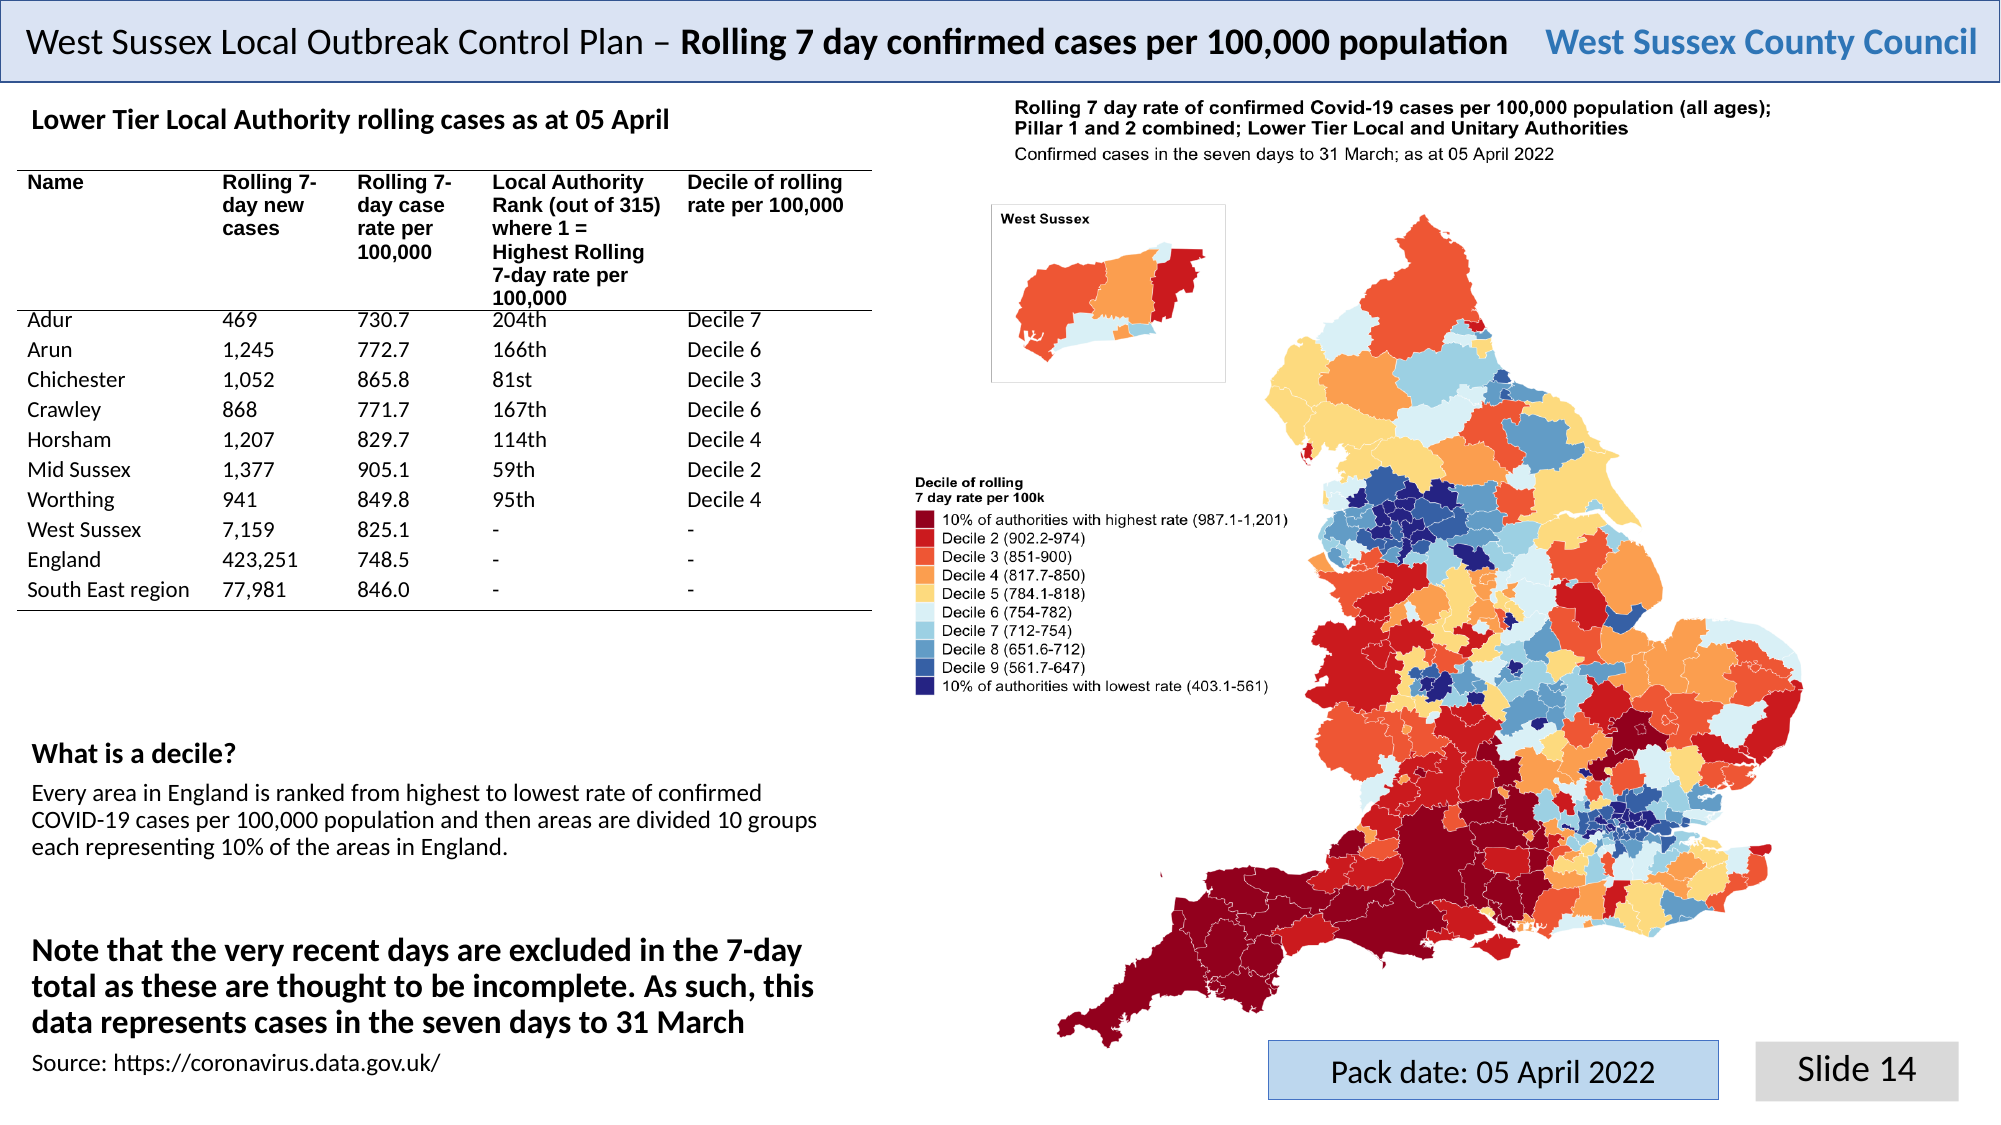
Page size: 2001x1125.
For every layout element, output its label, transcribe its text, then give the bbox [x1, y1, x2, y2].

table_cell Decile 6 [677, 400, 872, 430]
table_cell Chichester [17, 370, 212, 400]
table_cell 849.8 [347, 490, 482, 520]
table_cell 77,981 [212, 580, 347, 610]
table_cell Crawley [17, 400, 212, 430]
table_cell Decile 3 [677, 370, 872, 400]
table_header Name [17, 171, 212, 310]
table_cell Decile 4 [677, 490, 872, 520]
table_cell - [677, 580, 872, 610]
table_cell Horsham [17, 430, 212, 460]
table_cell Arun [17, 340, 212, 370]
picture [895, 91, 1959, 1104]
table_cell Decile 7 [677, 311, 872, 340]
table_cell England [17, 550, 212, 580]
table_cell 865.8 [347, 370, 482, 400]
table_cell 7,159 [212, 520, 347, 550]
table_cell Adur [17, 311, 212, 340]
table_cell 771.7 [347, 400, 482, 430]
table_cell 423,251 [212, 550, 347, 580]
table_cell 59th [482, 460, 677, 490]
table_header Local Authority Rank (out of 315) where 1 = Highest Rolling 7-day rate per 100,000 [482, 171, 677, 310]
table_cell - [482, 550, 677, 580]
list Lower Tier Local Authority rolling cases as at 05 April [16, 97, 895, 173]
table_cell 748.5 [347, 550, 482, 580]
table_cell 829.7 [347, 430, 482, 460]
table_cell - [677, 550, 872, 580]
table_cell 167th [482, 400, 677, 430]
table_header Rolling 7-day new cases [212, 171, 347, 310]
table_cell - [482, 520, 677, 550]
table_cell 95th [482, 490, 677, 520]
list Every area in England is ranked from highest to lowest rate of confirmed COVID-19 cases per 100,000 population and then areas are divided 10 groups each representing 10% of the areas in England. [16, 772, 853, 900]
table_cell Mid Sussex [17, 460, 212, 490]
list What is a decile? [16, 731, 562, 772]
table_cell 1,207 [212, 430, 347, 460]
table_cell 114th [482, 430, 677, 460]
table_cell 868 [212, 400, 347, 430]
table_cell Decile 2 [677, 460, 872, 490]
table_cell 825.1 [347, 520, 482, 550]
table_cell 81st [482, 370, 677, 400]
table_cell 941 [212, 490, 347, 520]
table_cell - [482, 580, 677, 610]
table_cell Decile 6 [677, 340, 872, 370]
table_cell 204th [482, 311, 677, 340]
list Source: https://coronavirus.data.gov.uk/ [17, 1042, 660, 1103]
table_cell 469 [212, 311, 347, 340]
table_cell 846.0 [347, 580, 482, 610]
table_cell 905.1 [347, 460, 482, 490]
table_cell 166th [482, 340, 677, 370]
table_cell - [677, 520, 872, 550]
table_cell Worthing [17, 490, 212, 520]
table_header Decile of rolling rate per 100,000 [677, 171, 872, 310]
table_cell 772.7 [347, 340, 482, 370]
list Note that the very recent days are excluded in the 7-day total as these are thought to be incomplete. As such, this data represents cases in the seven days to 31 March [16, 925, 853, 1006]
table_cell Decile 4 [677, 430, 872, 460]
table_cell 1,377 [212, 460, 347, 490]
table_cell 730.7 [347, 311, 482, 340]
table_cell South East region [17, 580, 212, 610]
table_cell West Sussex [17, 520, 212, 550]
table_cell 1,052 [212, 370, 347, 400]
table_header Rolling 7-day case rate per 100,000 [347, 171, 482, 310]
table_cell 1,245 [212, 340, 347, 370]
